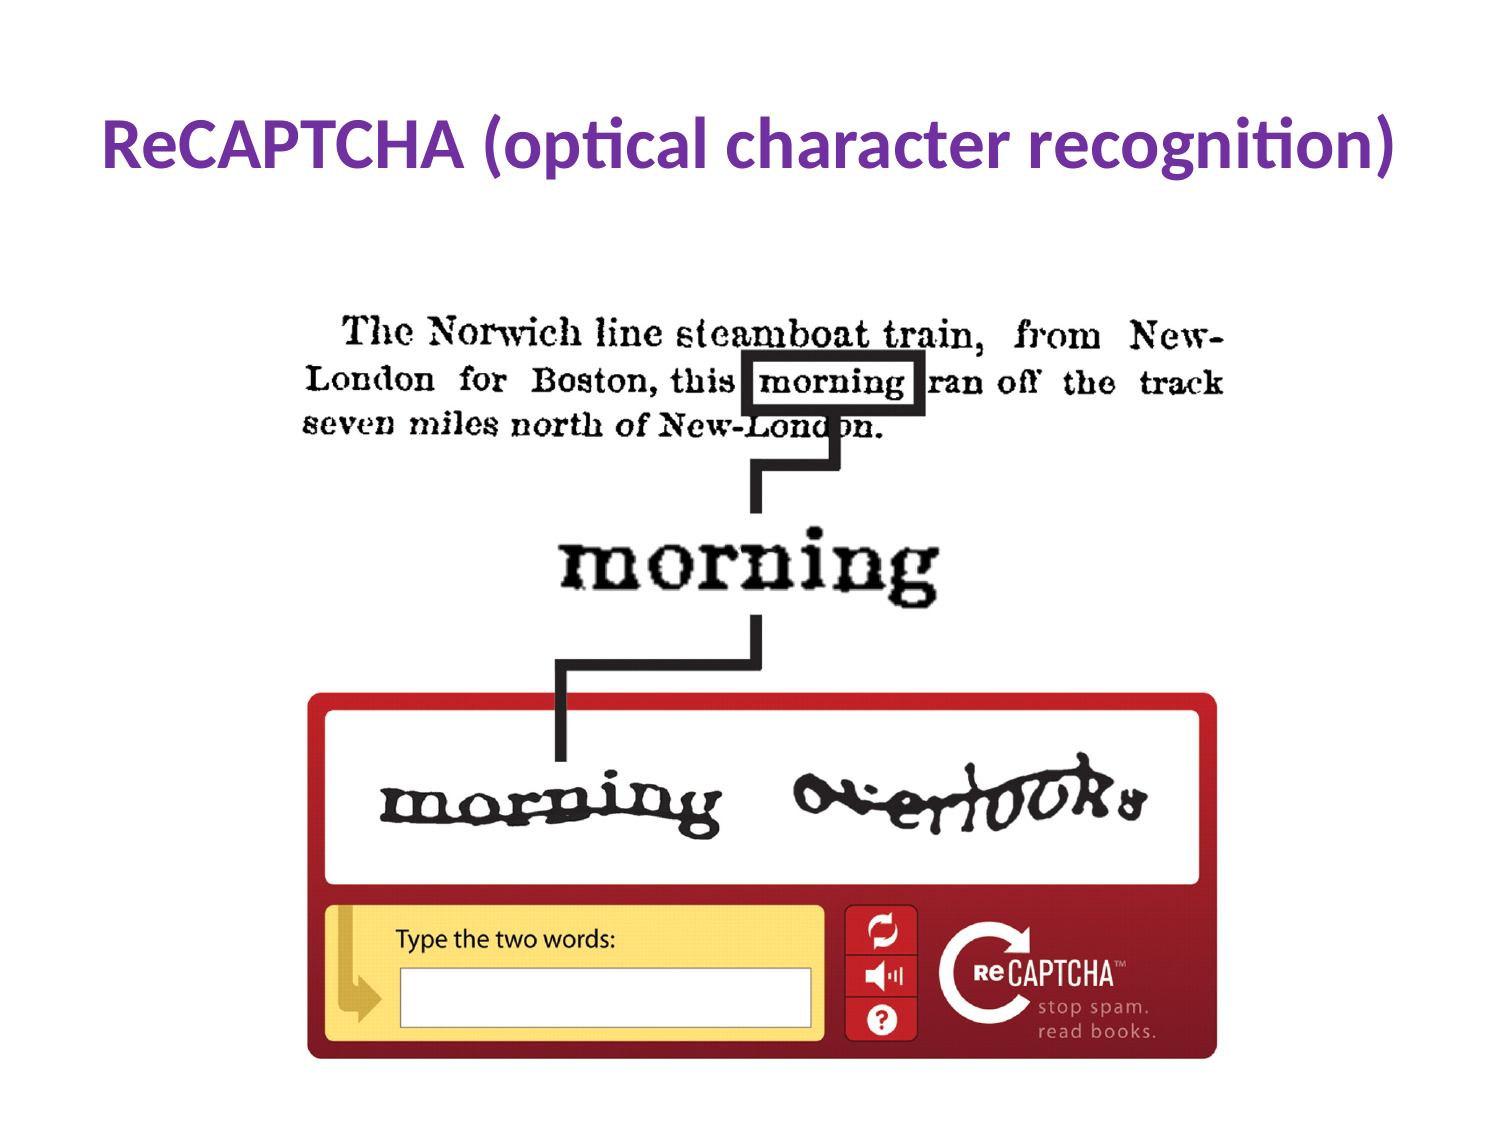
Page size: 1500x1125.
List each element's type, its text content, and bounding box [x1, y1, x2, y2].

picture [299, 312, 1225, 1064]
title ReCAPTCHA (optical character recognition) [75, 45, 1425, 233]
